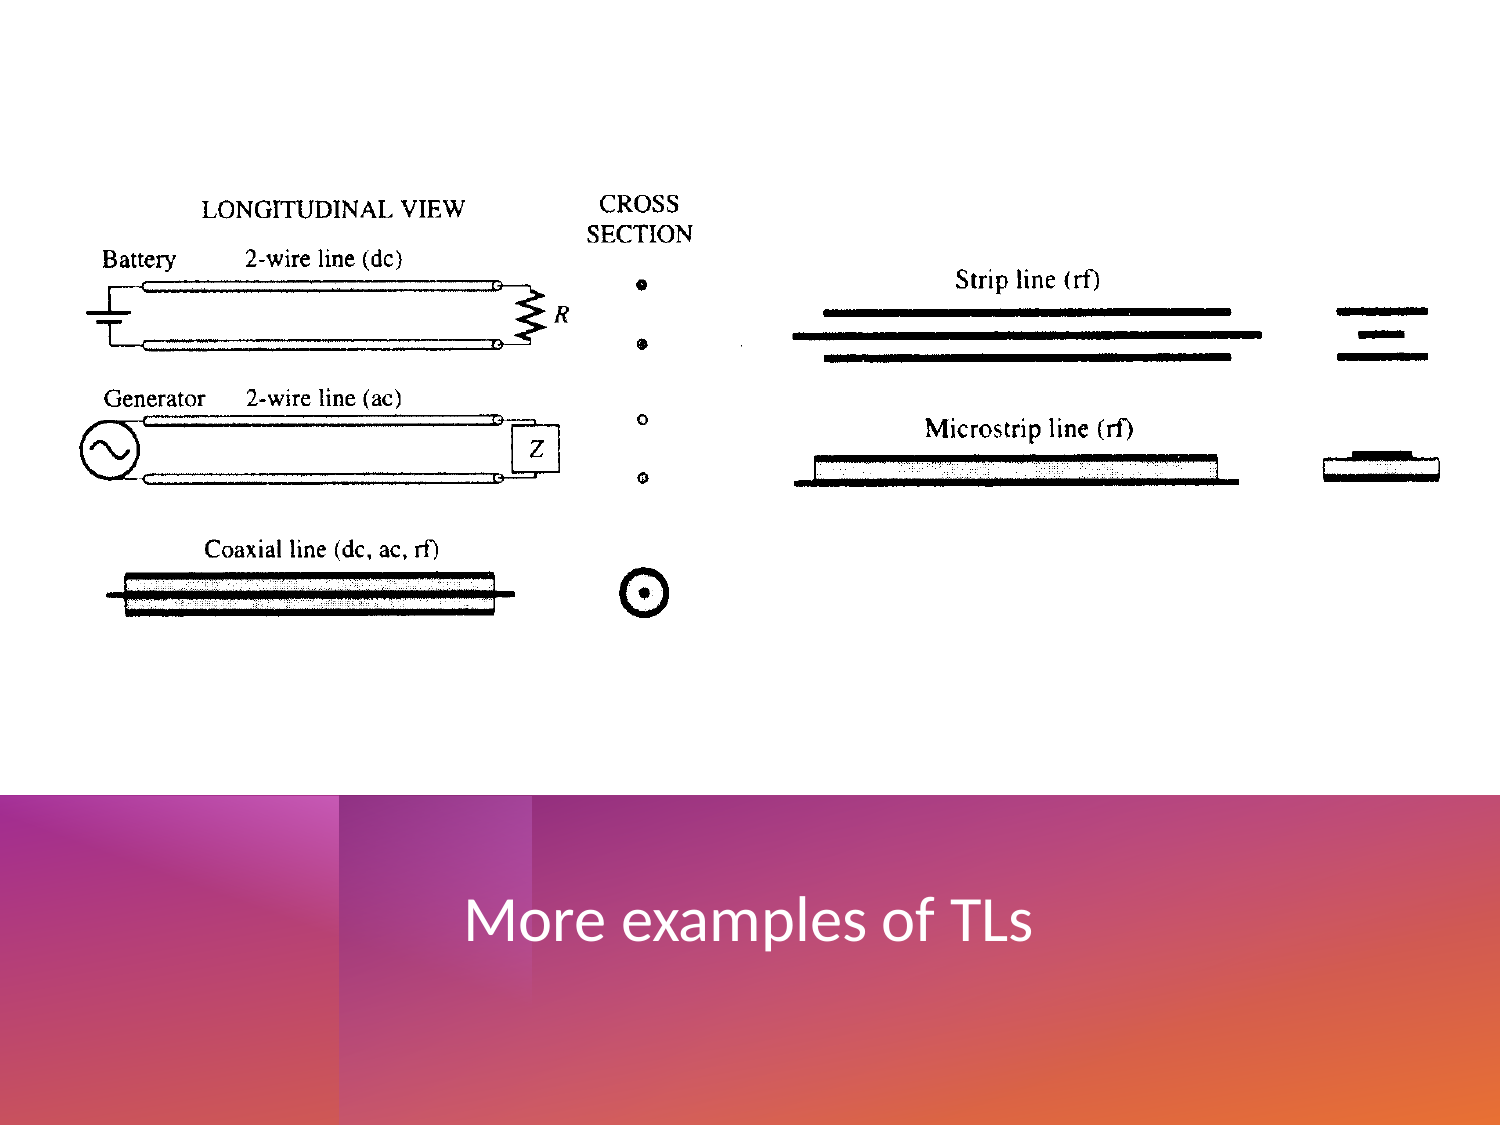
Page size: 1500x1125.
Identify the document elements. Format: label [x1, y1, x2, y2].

text_box [0, 795, 1500, 1125]
picture [37, 115, 725, 635]
picture [740, 224, 1462, 526]
